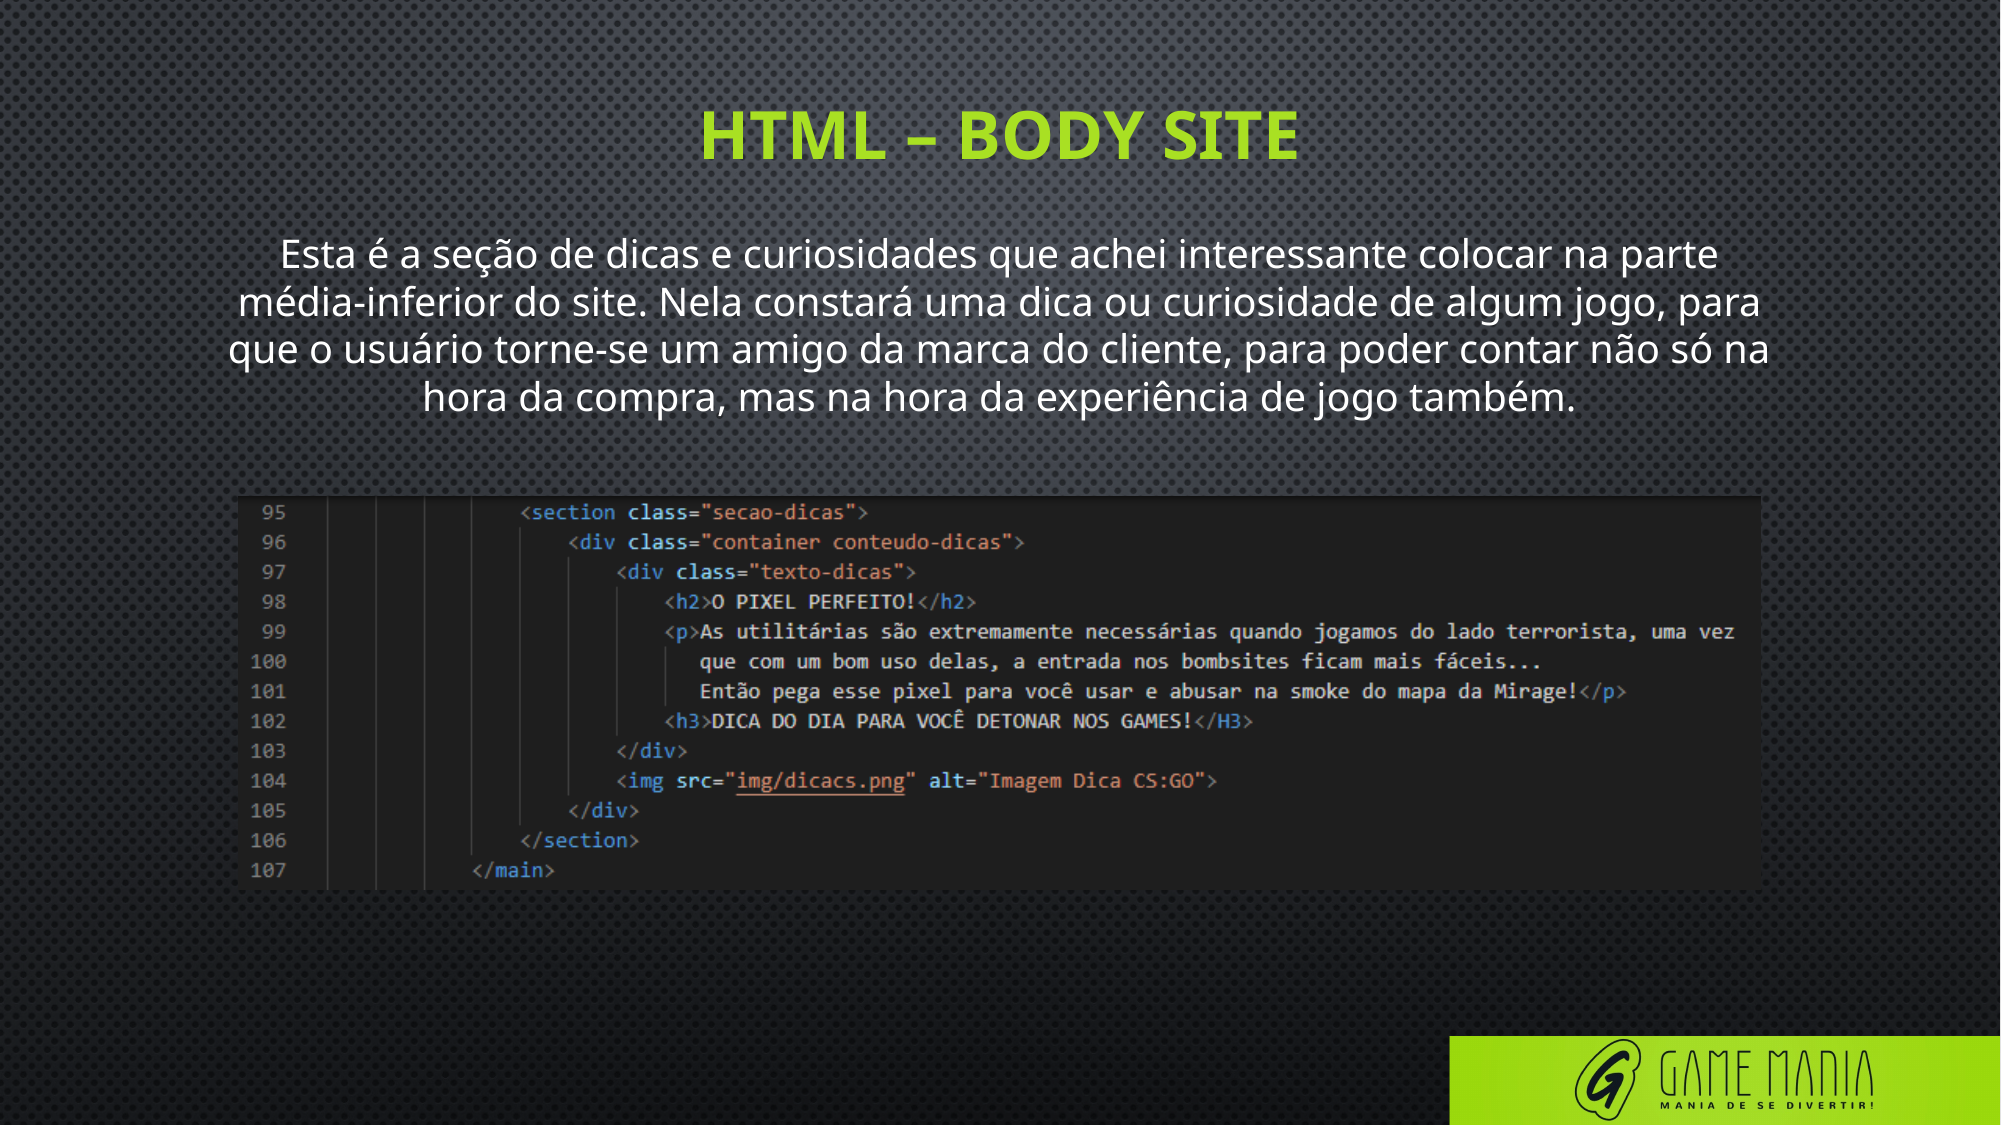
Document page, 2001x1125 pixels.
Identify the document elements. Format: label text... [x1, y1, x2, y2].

text_box Esta é a seção de dicas e curiosidades que achei interessante colocar na parte média-inferior do site. Nela constará uma dica ou curiosidade de algum jogo, para que o usuário torne-se um amigo da marca do cliente, para poder contar não só na hora da compra, mas na hora da experiência de jogo também. [187, 221, 1813, 617]
picture [238, 496, 1762, 890]
title HTML – BODY SITE [187, 0, 1813, 221]
picture [1448, 1035, 2000, 1125]
